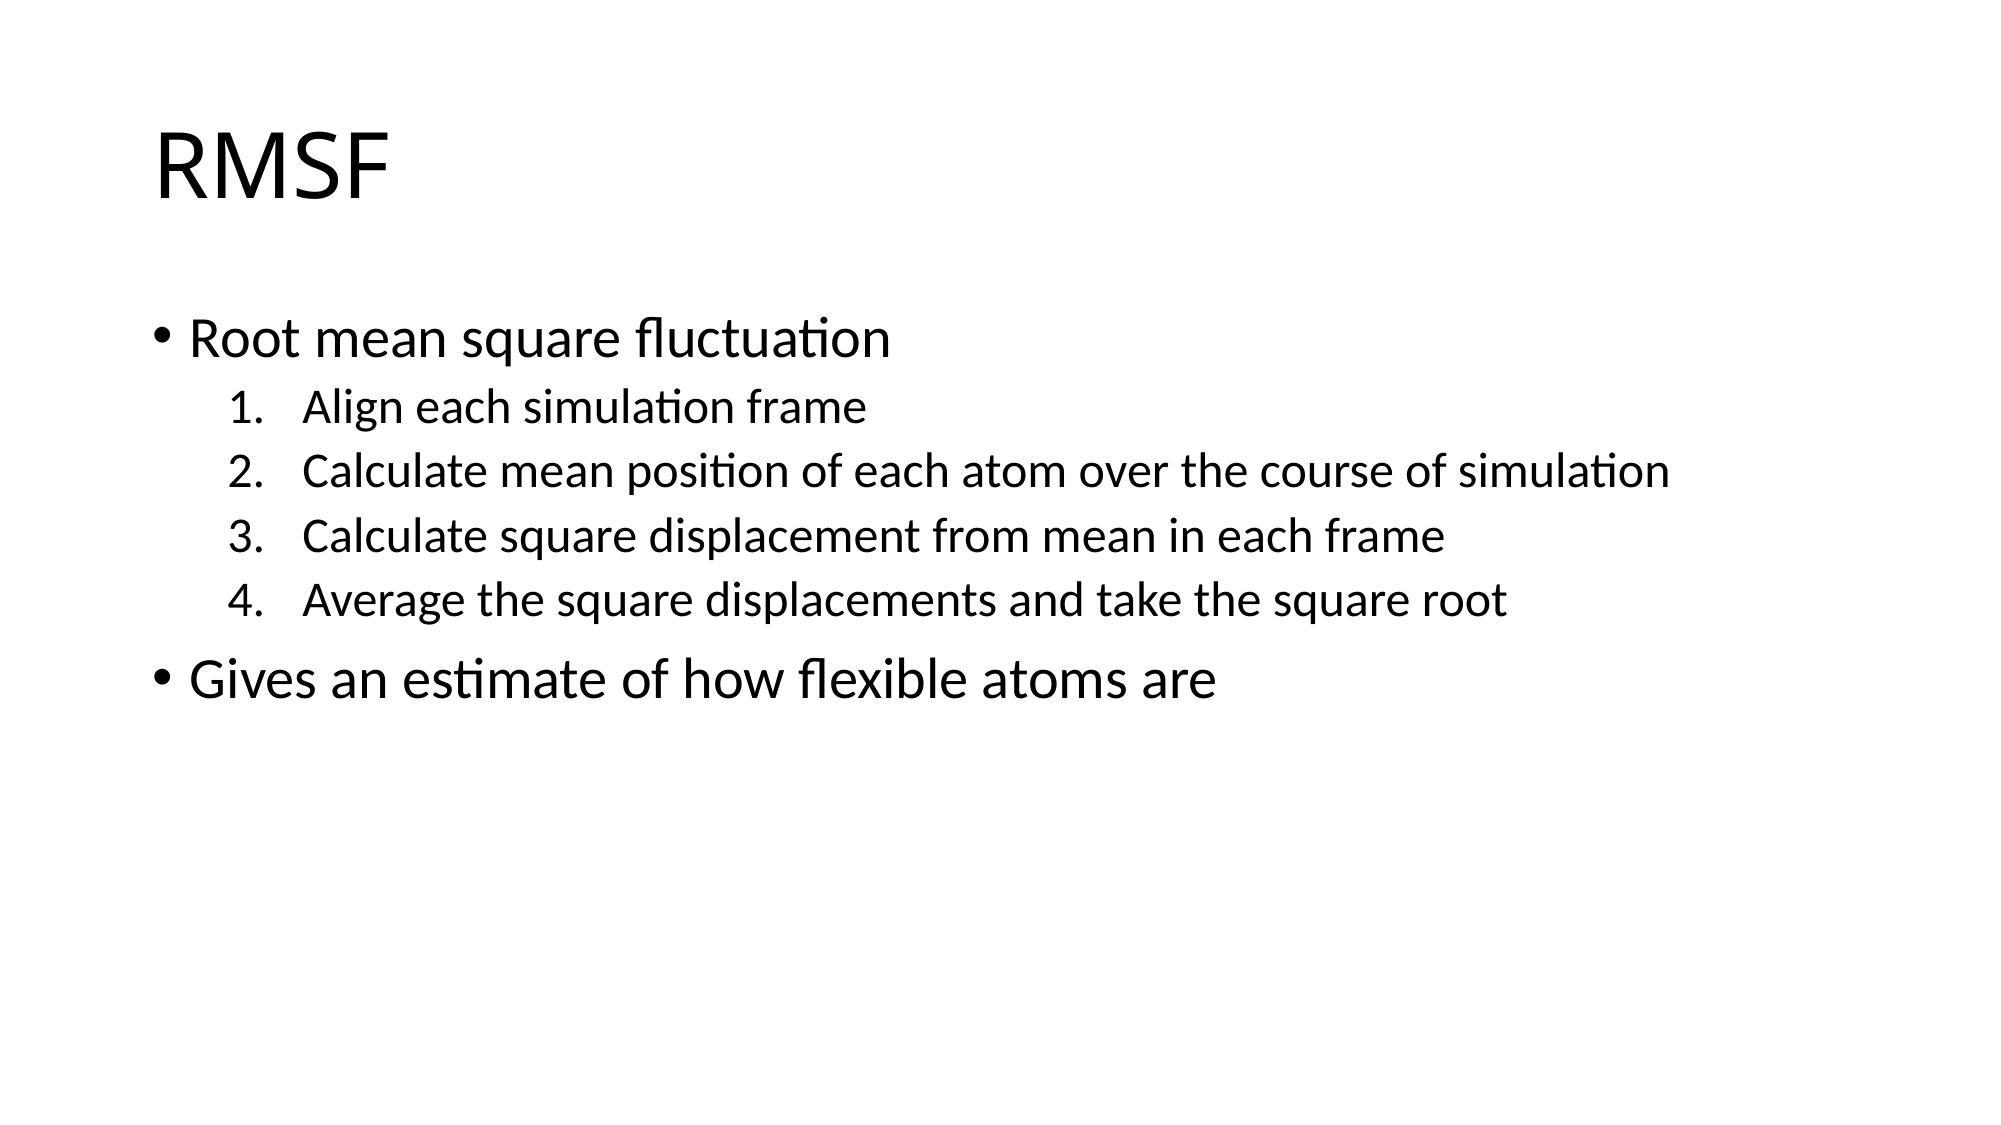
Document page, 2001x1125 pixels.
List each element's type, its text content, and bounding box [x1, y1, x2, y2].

list Root mean square fluctuation Align each simulation frame Calculate mean position of each atom over the course of simulation Calculate square displacement from mean in each frame Average the square displacements and take the square root Gives an estimate of how flexible atoms are [137, 299, 1863, 1014]
title RMSF [137, 59, 1863, 278]
